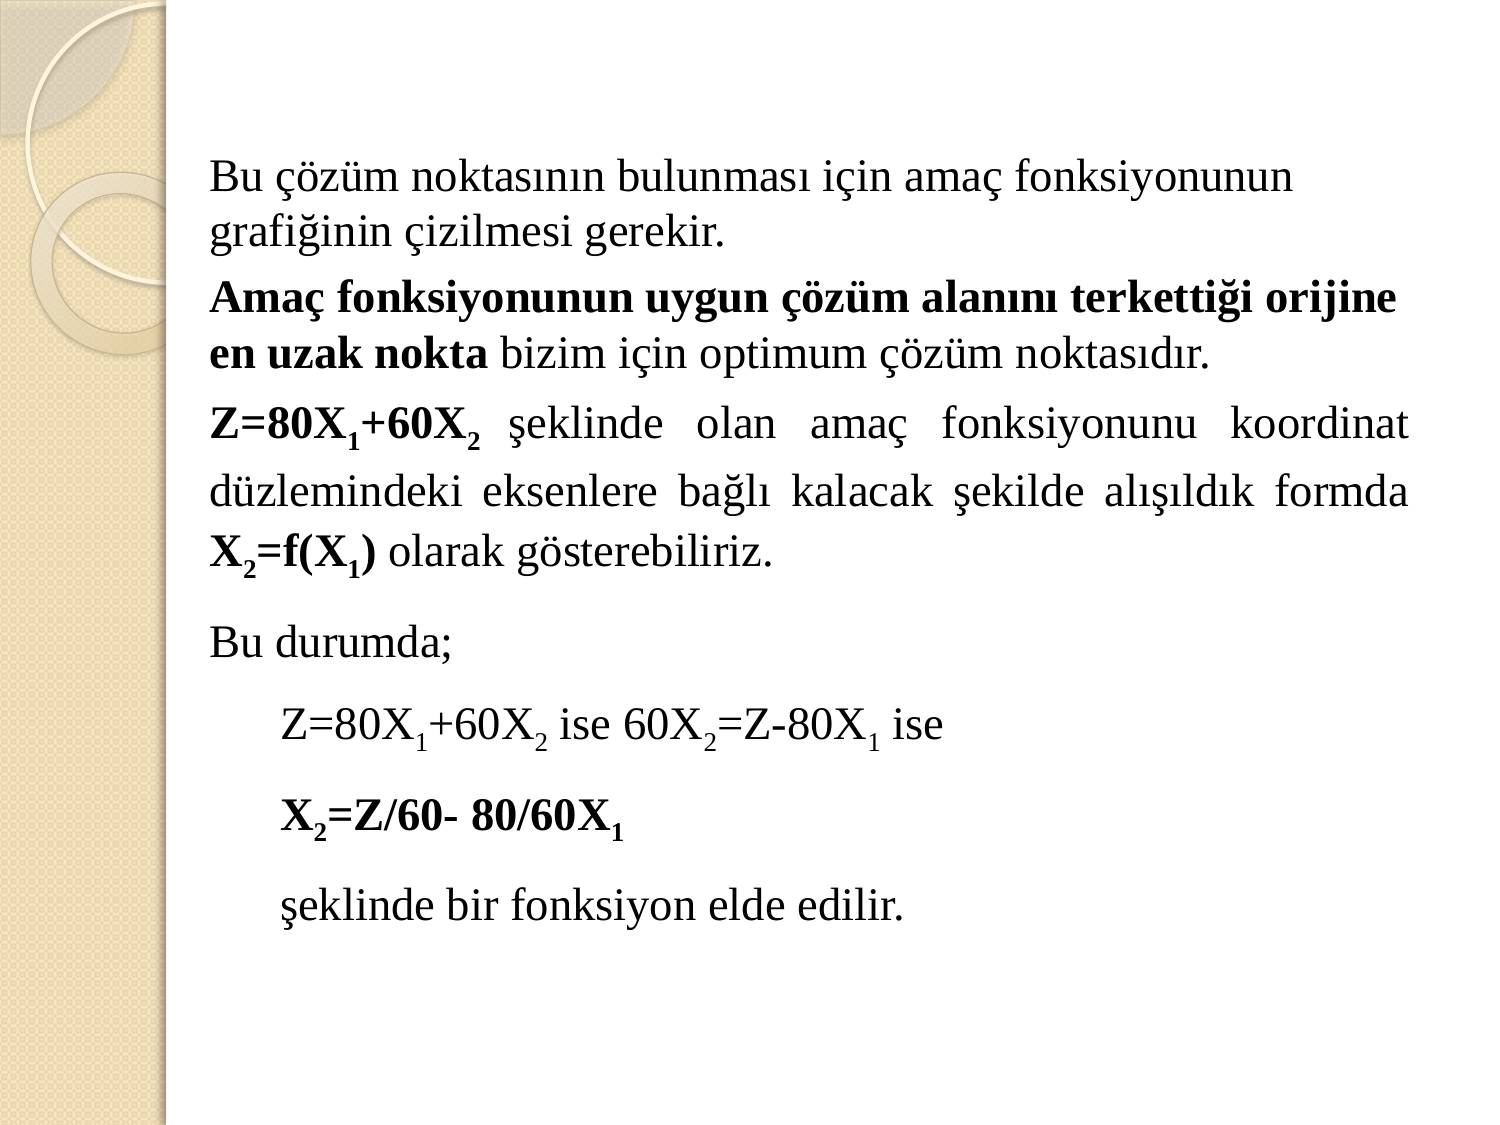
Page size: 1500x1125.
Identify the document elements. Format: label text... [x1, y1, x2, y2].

list Bu çözüm noktasının bulunması için amaç fonksiyonunun grafiğinin çizilmesi gerekir. Amaç fonksiyonunun uygun çözüm alanını terkettiği orijine en uzak nokta bizim için optimum çözüm noktasıdır. Z=80X1+60X2 şeklinde olan amaç fonksiyonunu koordinat düzlemindeki eksenlere bağlı kalacak şekilde alışıldık formda X2=f(X1) olarak gösterebiliriz. Bu durumda; Z=80X1+60X2 ise 60X2=Z-80X1 ise X2=Z/60- 80/60X1 şeklinde bir fonksiyon elde edilir. [194, 137, 1425, 953]
